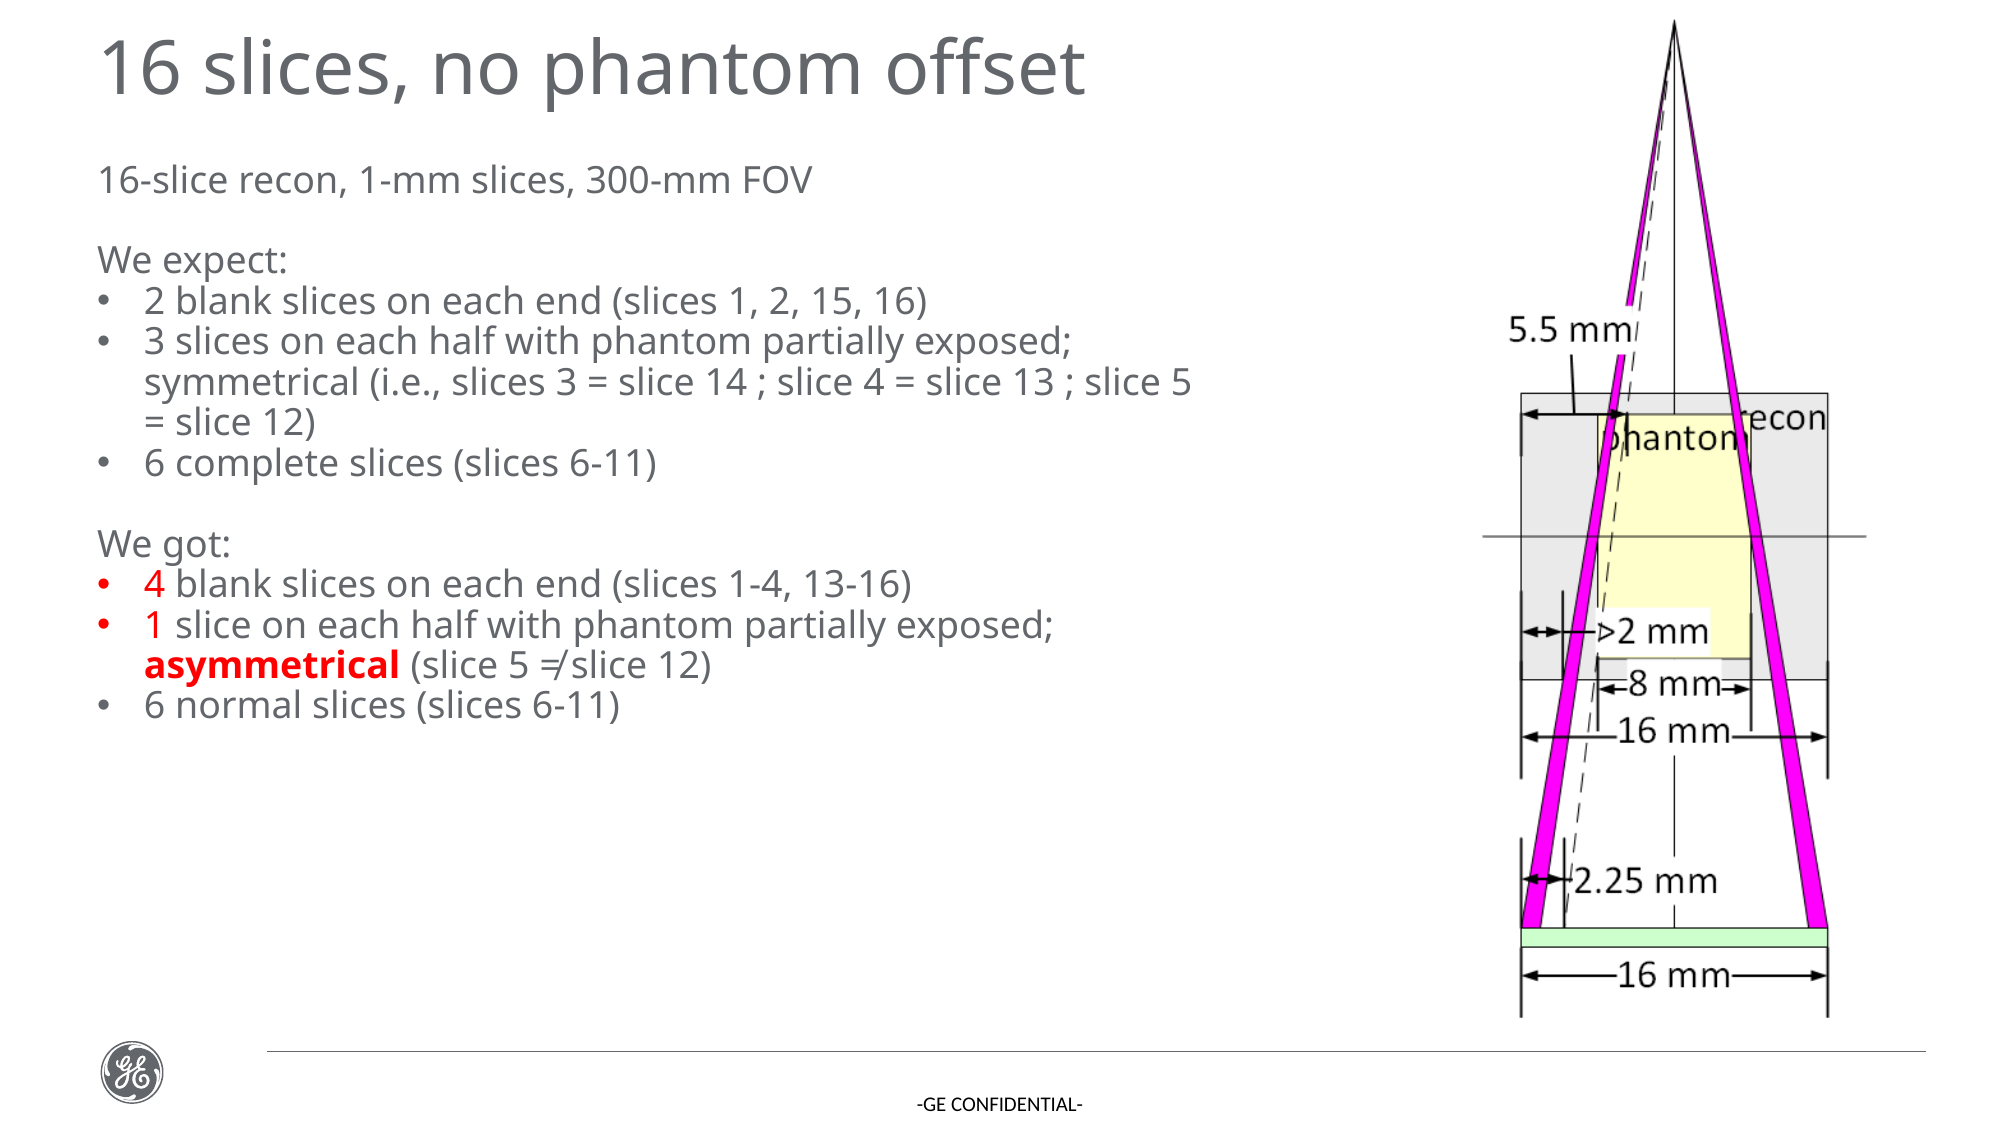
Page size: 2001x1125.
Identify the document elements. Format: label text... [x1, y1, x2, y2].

text_box 16-slice recon, 1-mm slices, 300-mm FOV We expect: 2 blank slices on each end (slices 1, 2, 15, 16) 3 slices on each half with phantom partially exposed; symmetrical (i.e., slices 3 = slice 14 ; slice 4 = slice 13 ; slice 5 = slice 12) 6 complete slices (slices 6-11) We got: 4 blank slices on each end (slices 1-4, 13-16) 1 slice on each half with phantom partially exposed; asymmetrical (slice 5 ≠ slice 12) 6 normal slices (slices 6-11) [97, 160, 1208, 905]
picture [1481, 16, 1868, 1024]
title 16 slices, no phantom offset [97, 36, 1481, 105]
